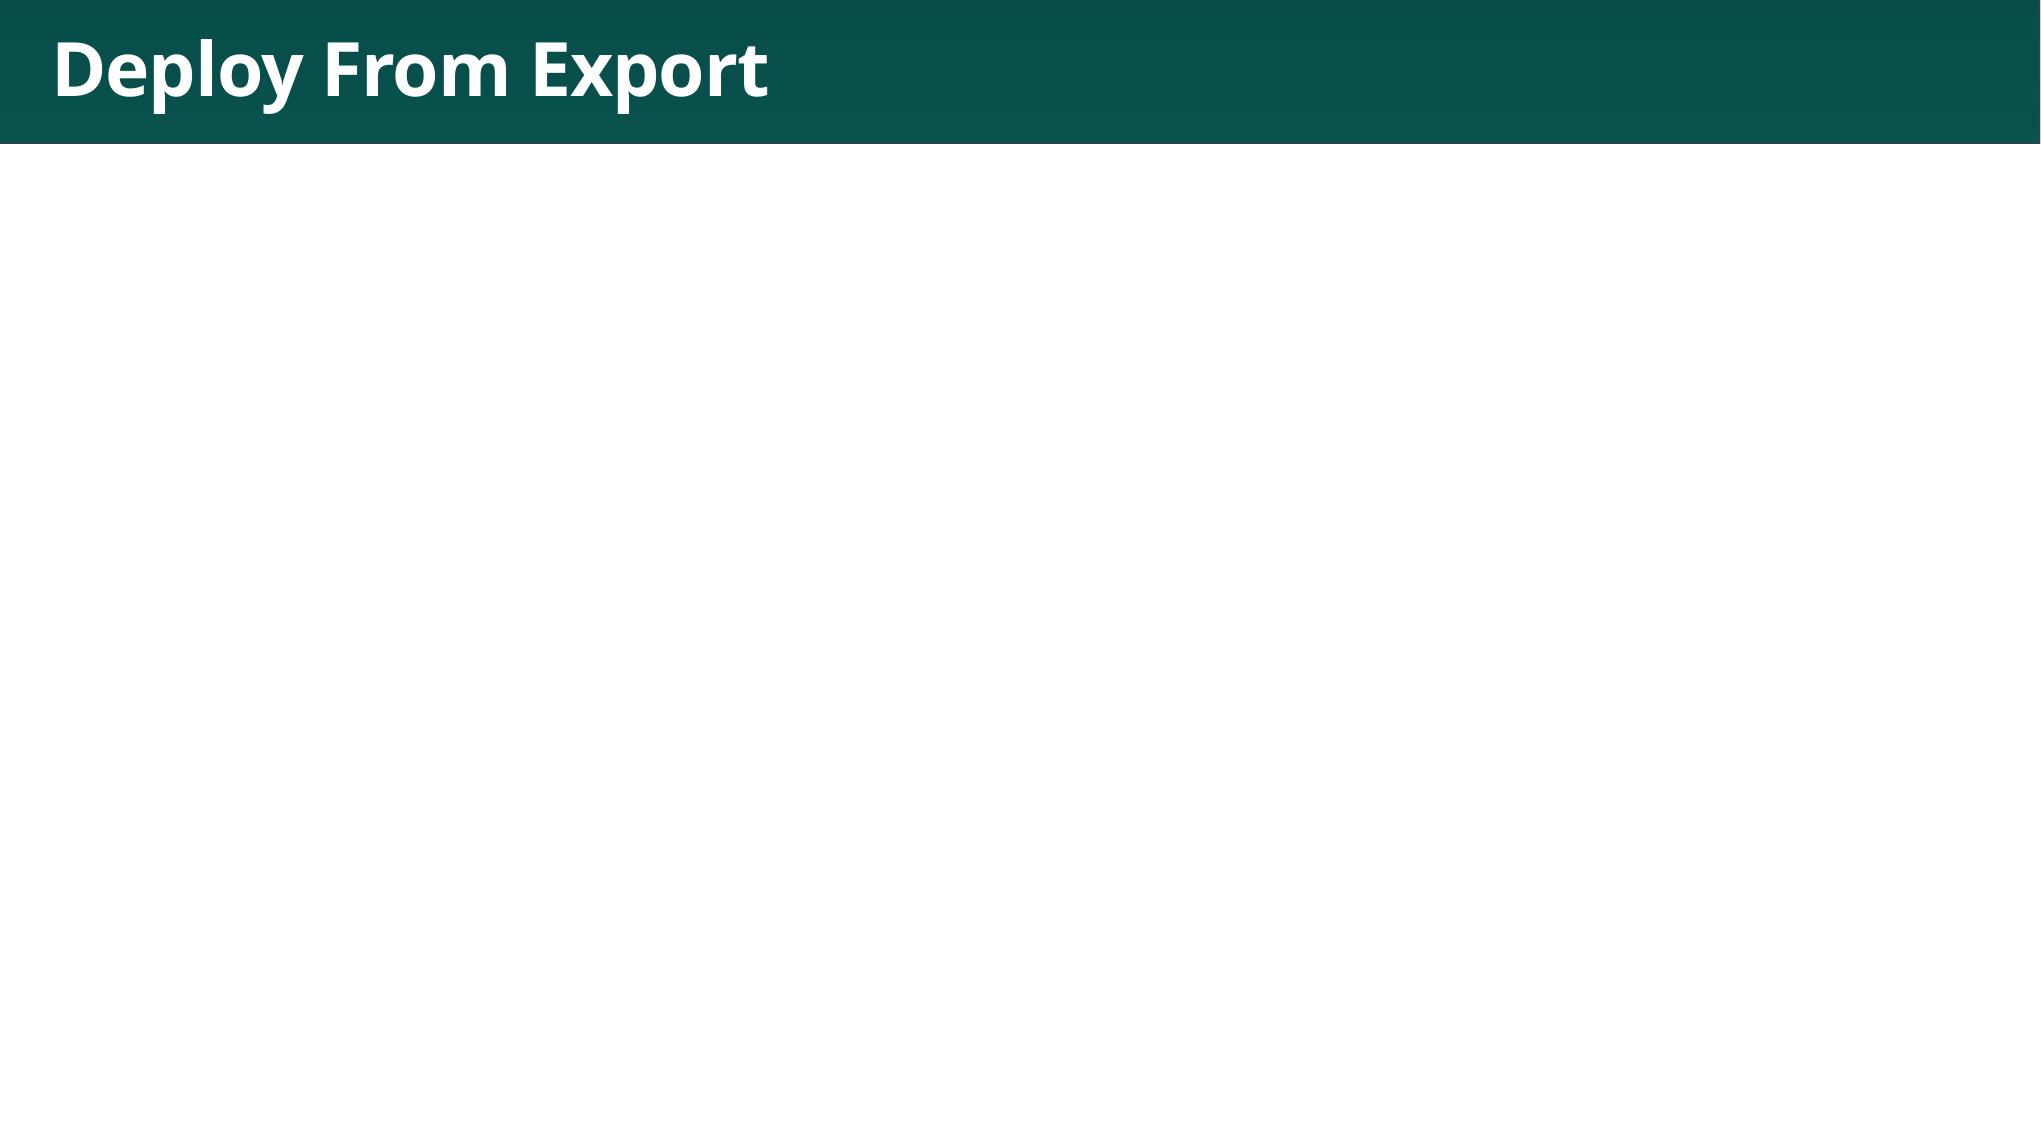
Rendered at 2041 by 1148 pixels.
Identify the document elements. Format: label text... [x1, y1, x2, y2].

title Deploy From Export [51, 31, 1988, 113]
